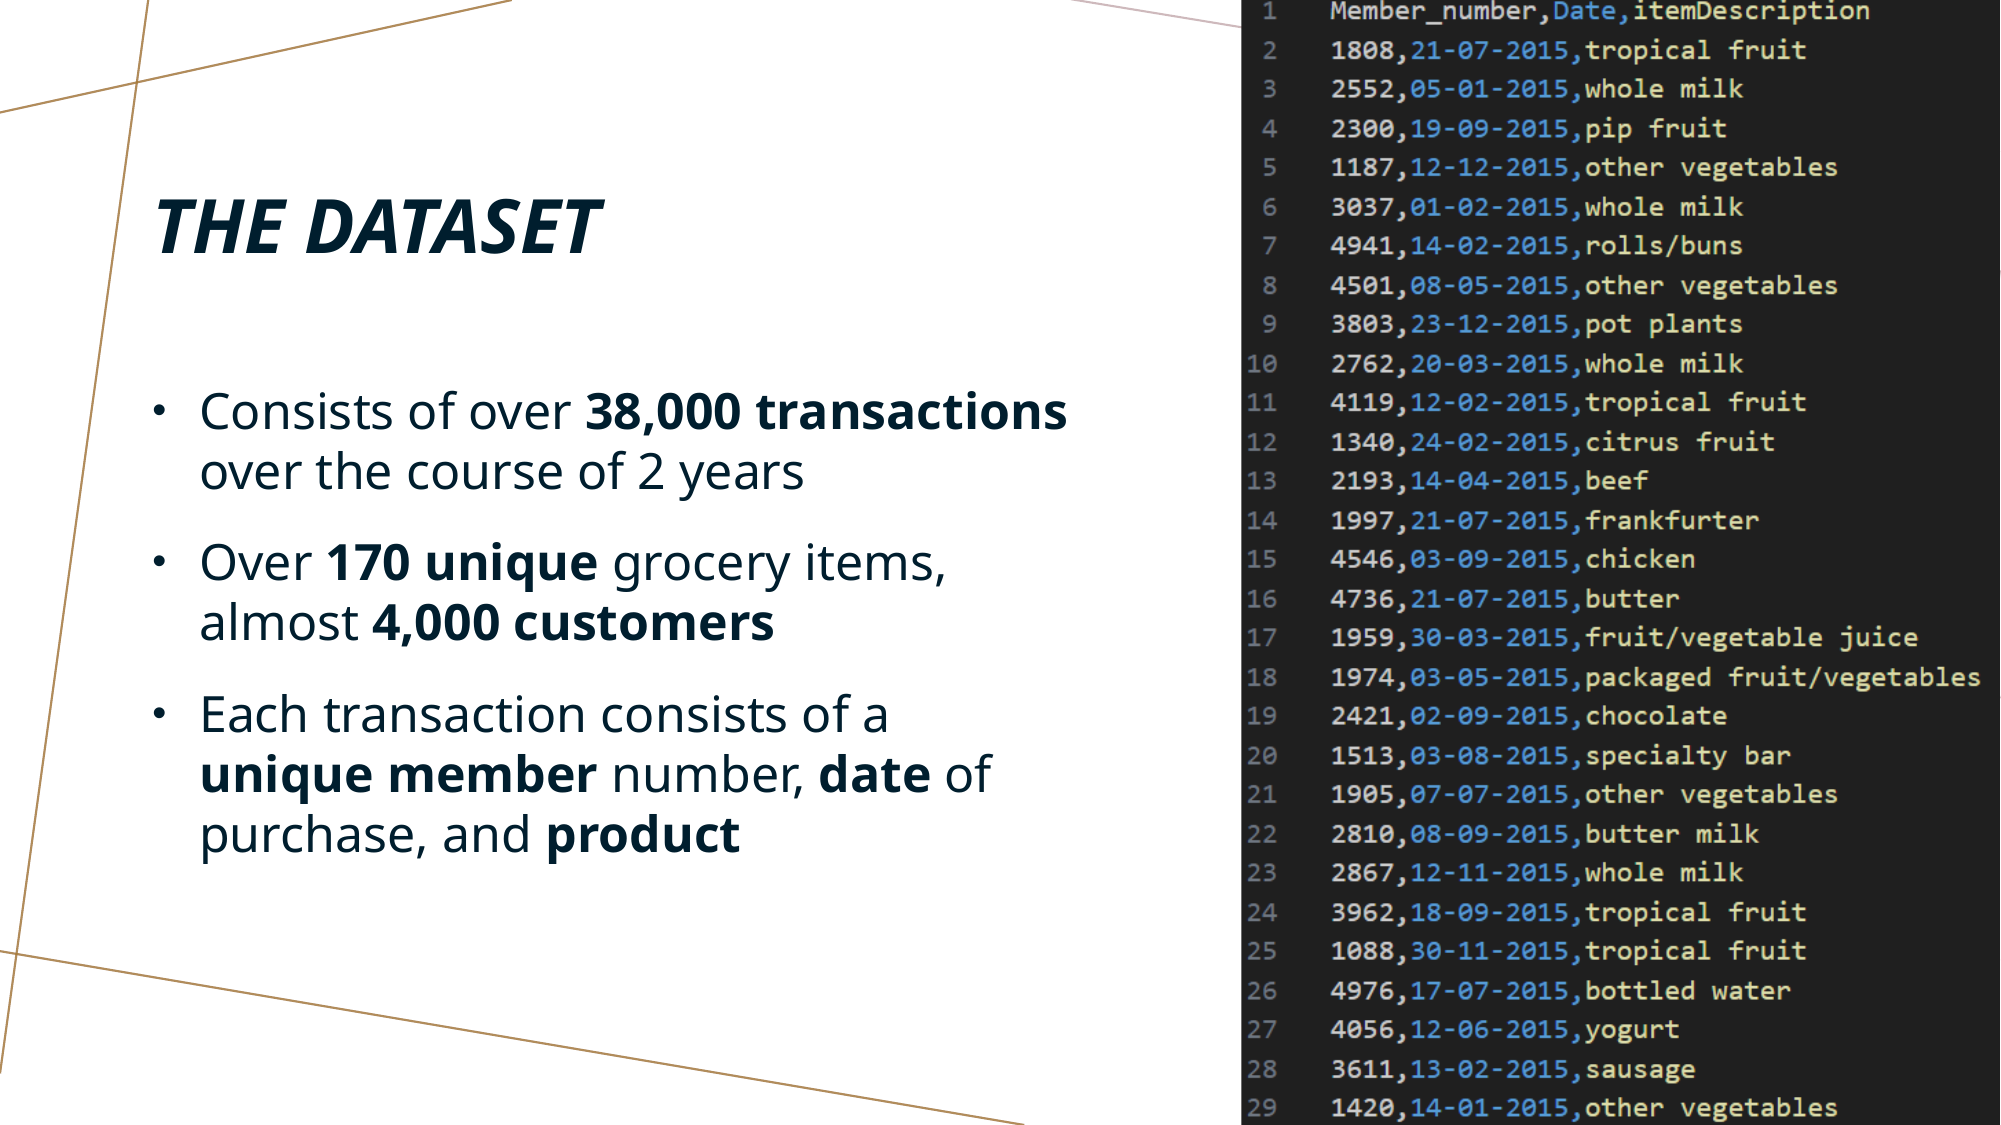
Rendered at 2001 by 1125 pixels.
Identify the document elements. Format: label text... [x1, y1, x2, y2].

list Consists of over 38,000 transactions over the course of 2 years Over 170 unique grocery items, almost 4,000 customers Each transaction consists of a unique member number, date of purchase, and product [137, 372, 1086, 1040]
picture [1241, 0, 2000, 1125]
title The Dataset [137, 59, 1228, 278]
